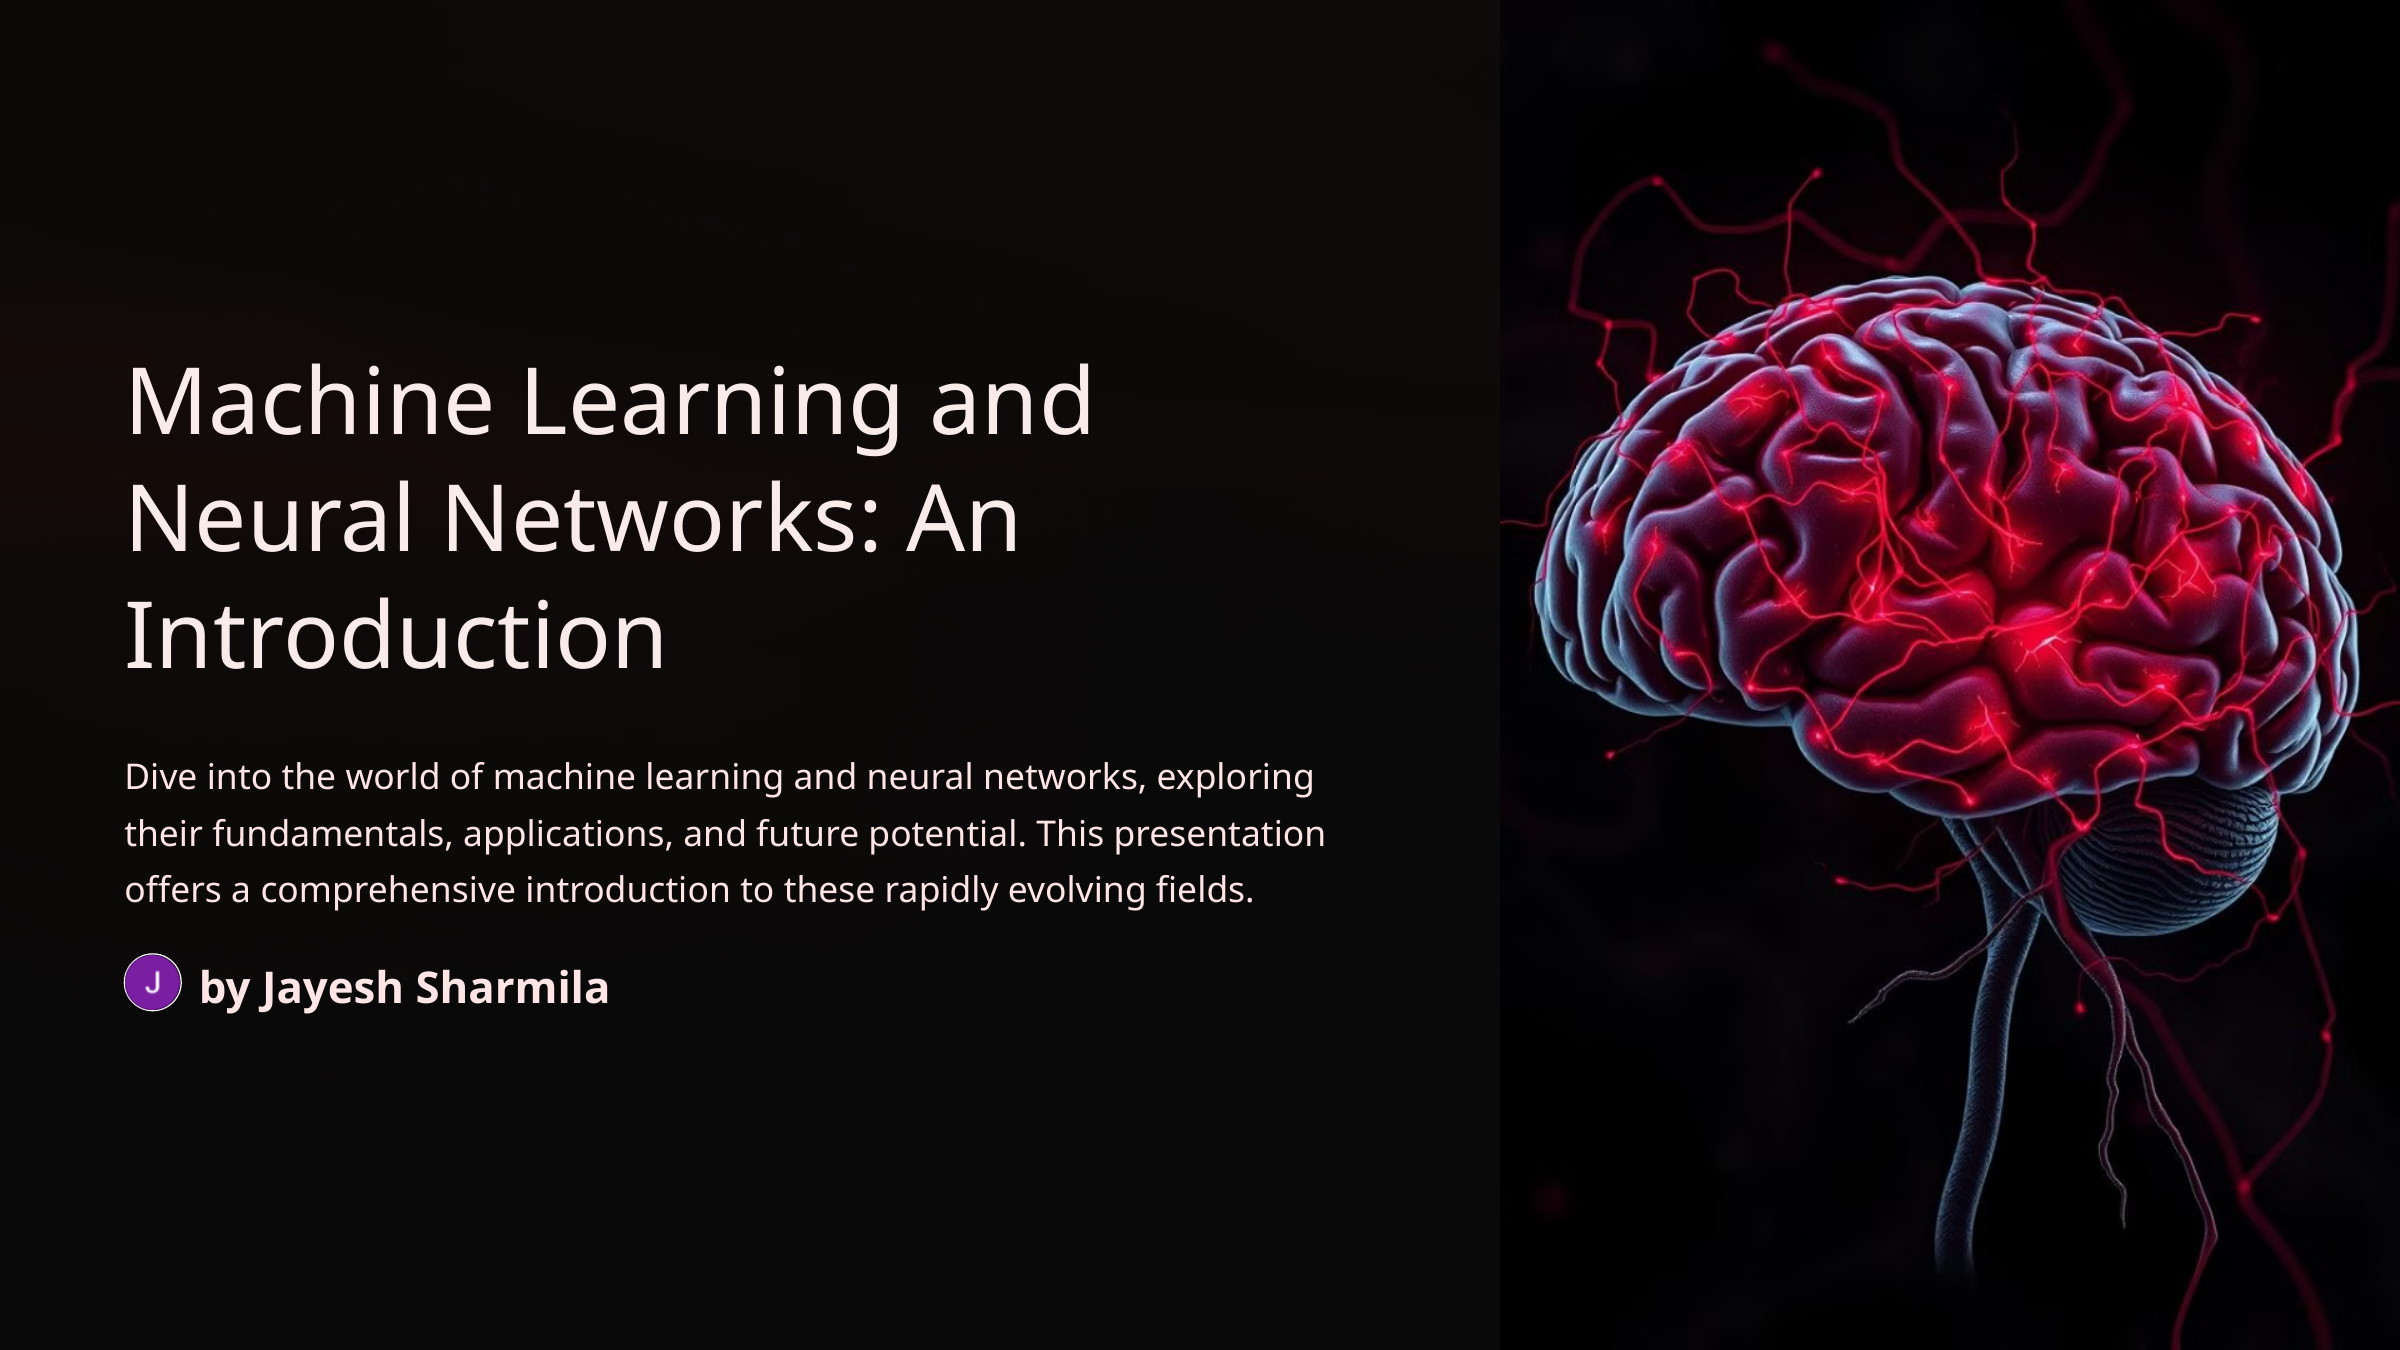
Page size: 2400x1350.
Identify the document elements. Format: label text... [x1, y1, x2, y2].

picture [1499, 0, 2400, 1350]
text_box Dive into the world of machine learning and neural networks, exploring their fundamentals, applications, and future potential. This presentation offers a comprehensive introduction to these rapidly evolving fields. [124, 740, 1376, 912]
text_box Machine Learning and Neural Networks: An Introduction [124, 336, 1376, 688]
text_box by Jayesh Sharmila [198, 951, 616, 1014]
picture [125, 955, 180, 1010]
